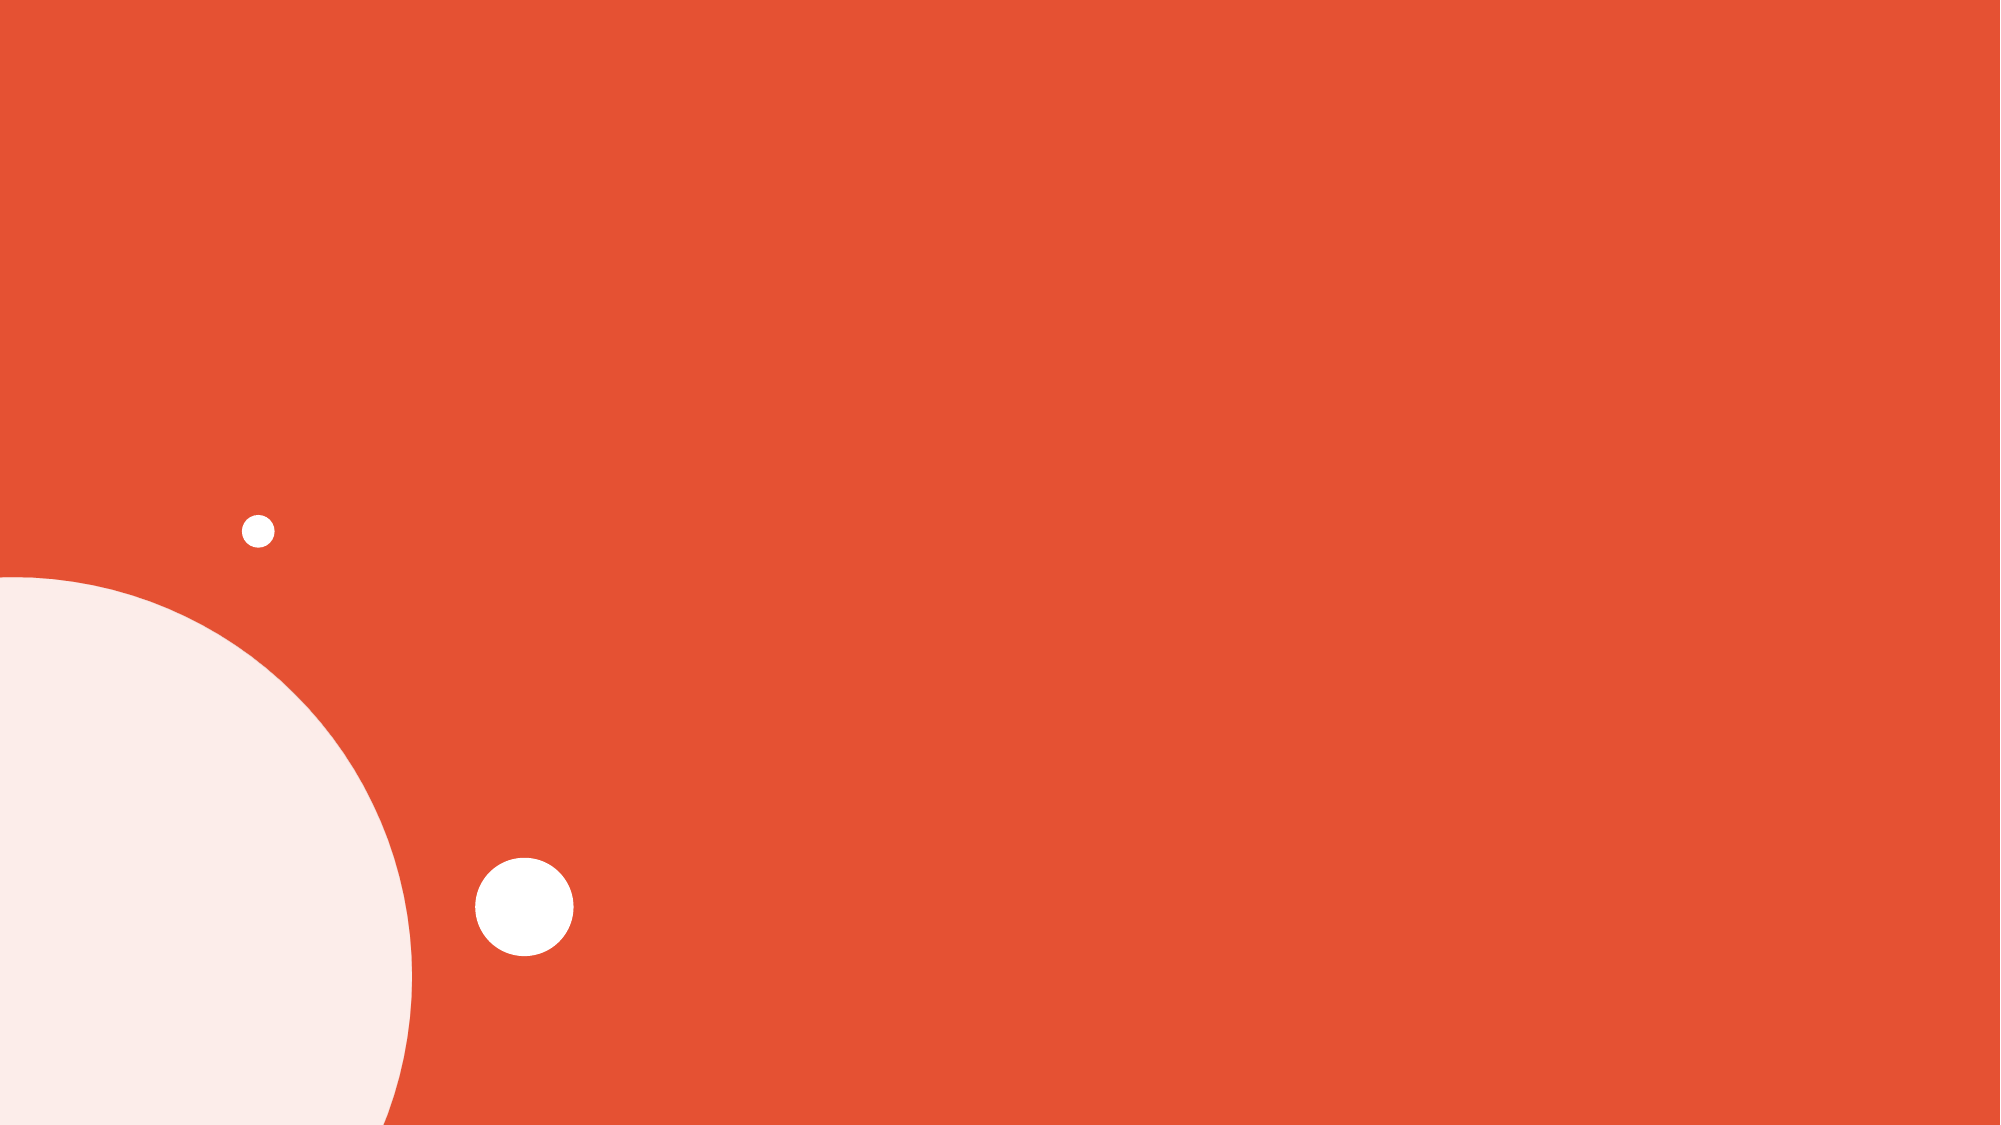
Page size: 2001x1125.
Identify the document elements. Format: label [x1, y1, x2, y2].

text_box [0, 0, 2000, 1125]
